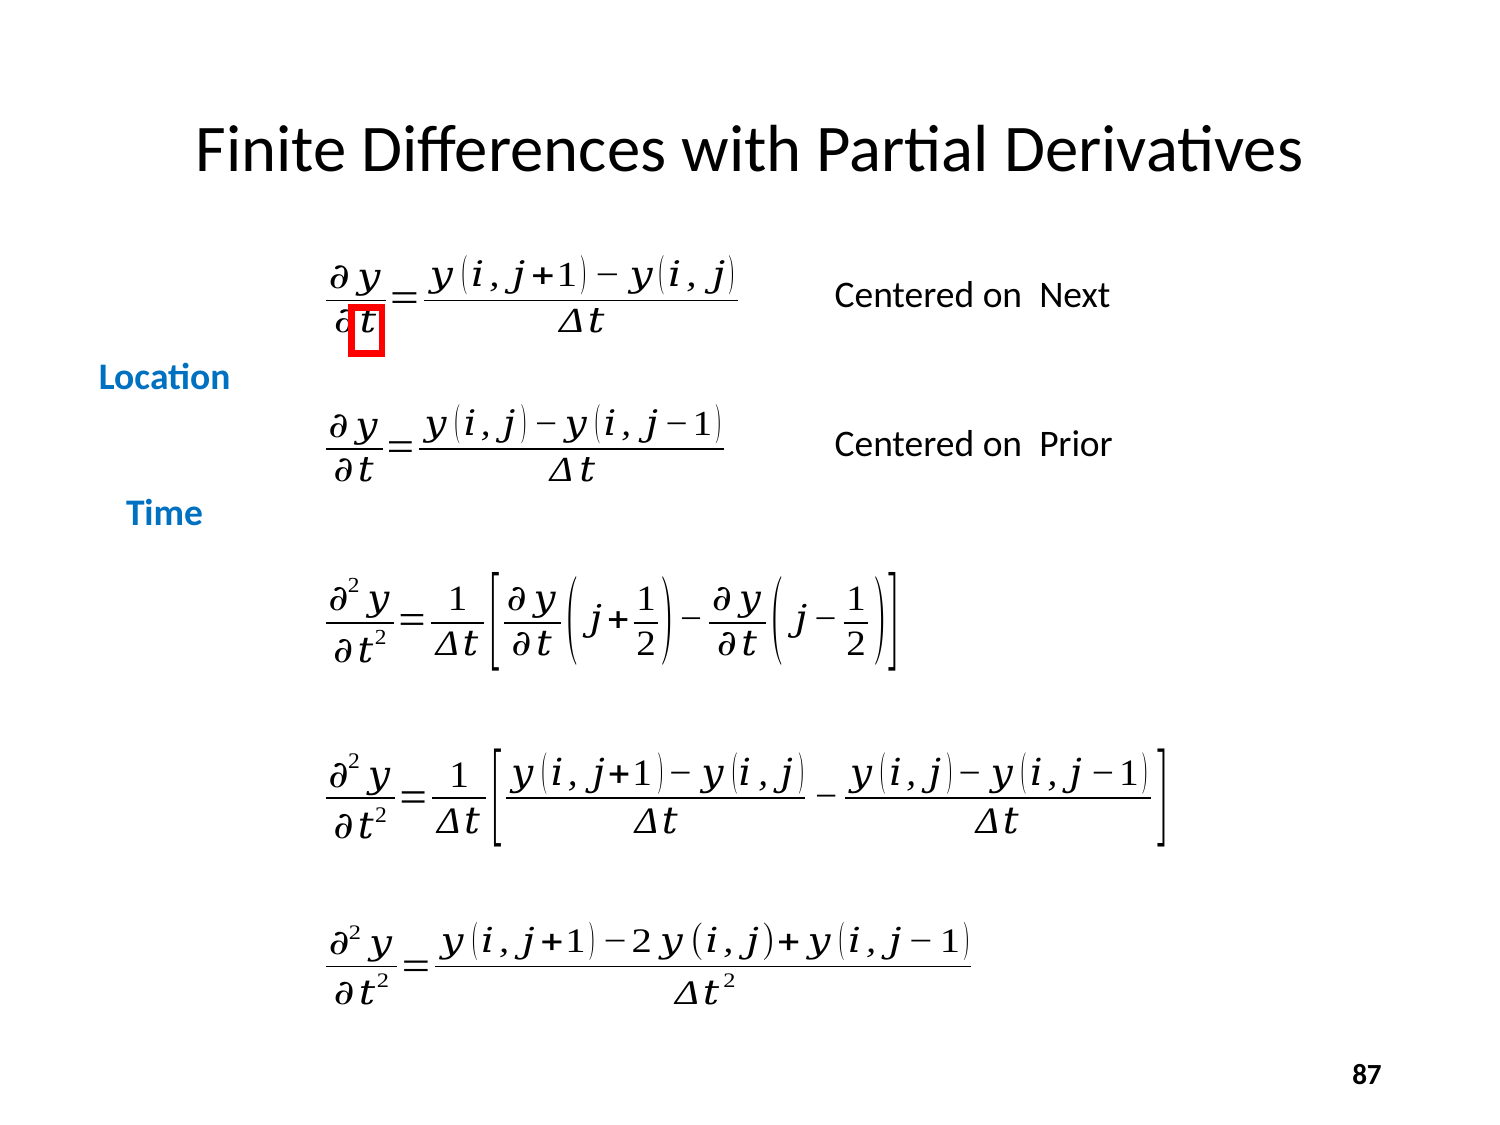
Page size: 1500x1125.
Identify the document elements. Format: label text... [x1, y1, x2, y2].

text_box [323, 401, 1336, 490]
slide_number 87 [1059, 1042, 1397, 1103]
title Finite Differences with Partial Derivatives [103, 59, 1397, 241]
text_box [351, 306, 383, 354]
